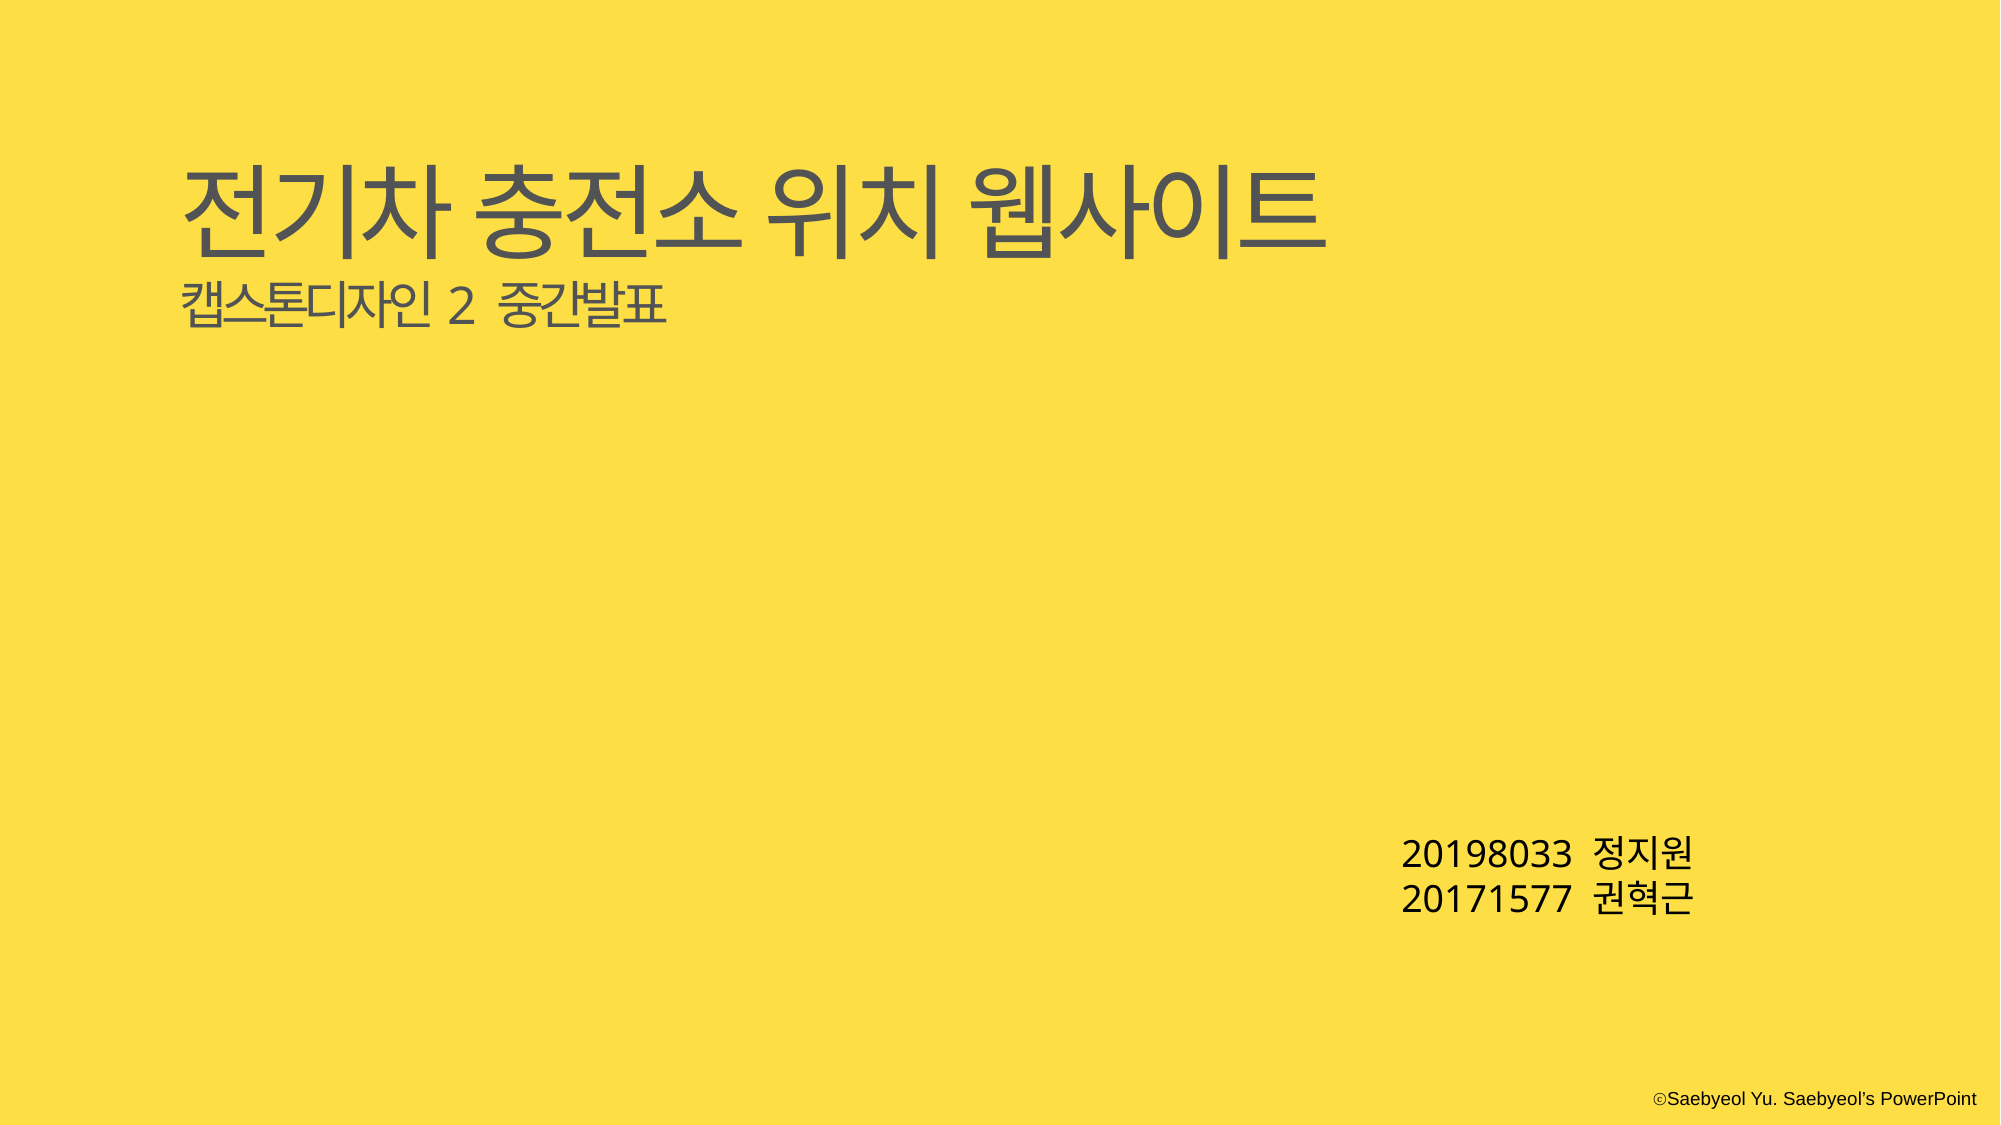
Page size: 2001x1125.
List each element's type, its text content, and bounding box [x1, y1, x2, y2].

text_box 전기차 충전소 위치 웹사이트 캡스톤디자인2 중간발표 [164, 140, 1347, 343]
text_box 20198033 정지원 20171577 권혁근 [1386, 823, 1983, 1002]
